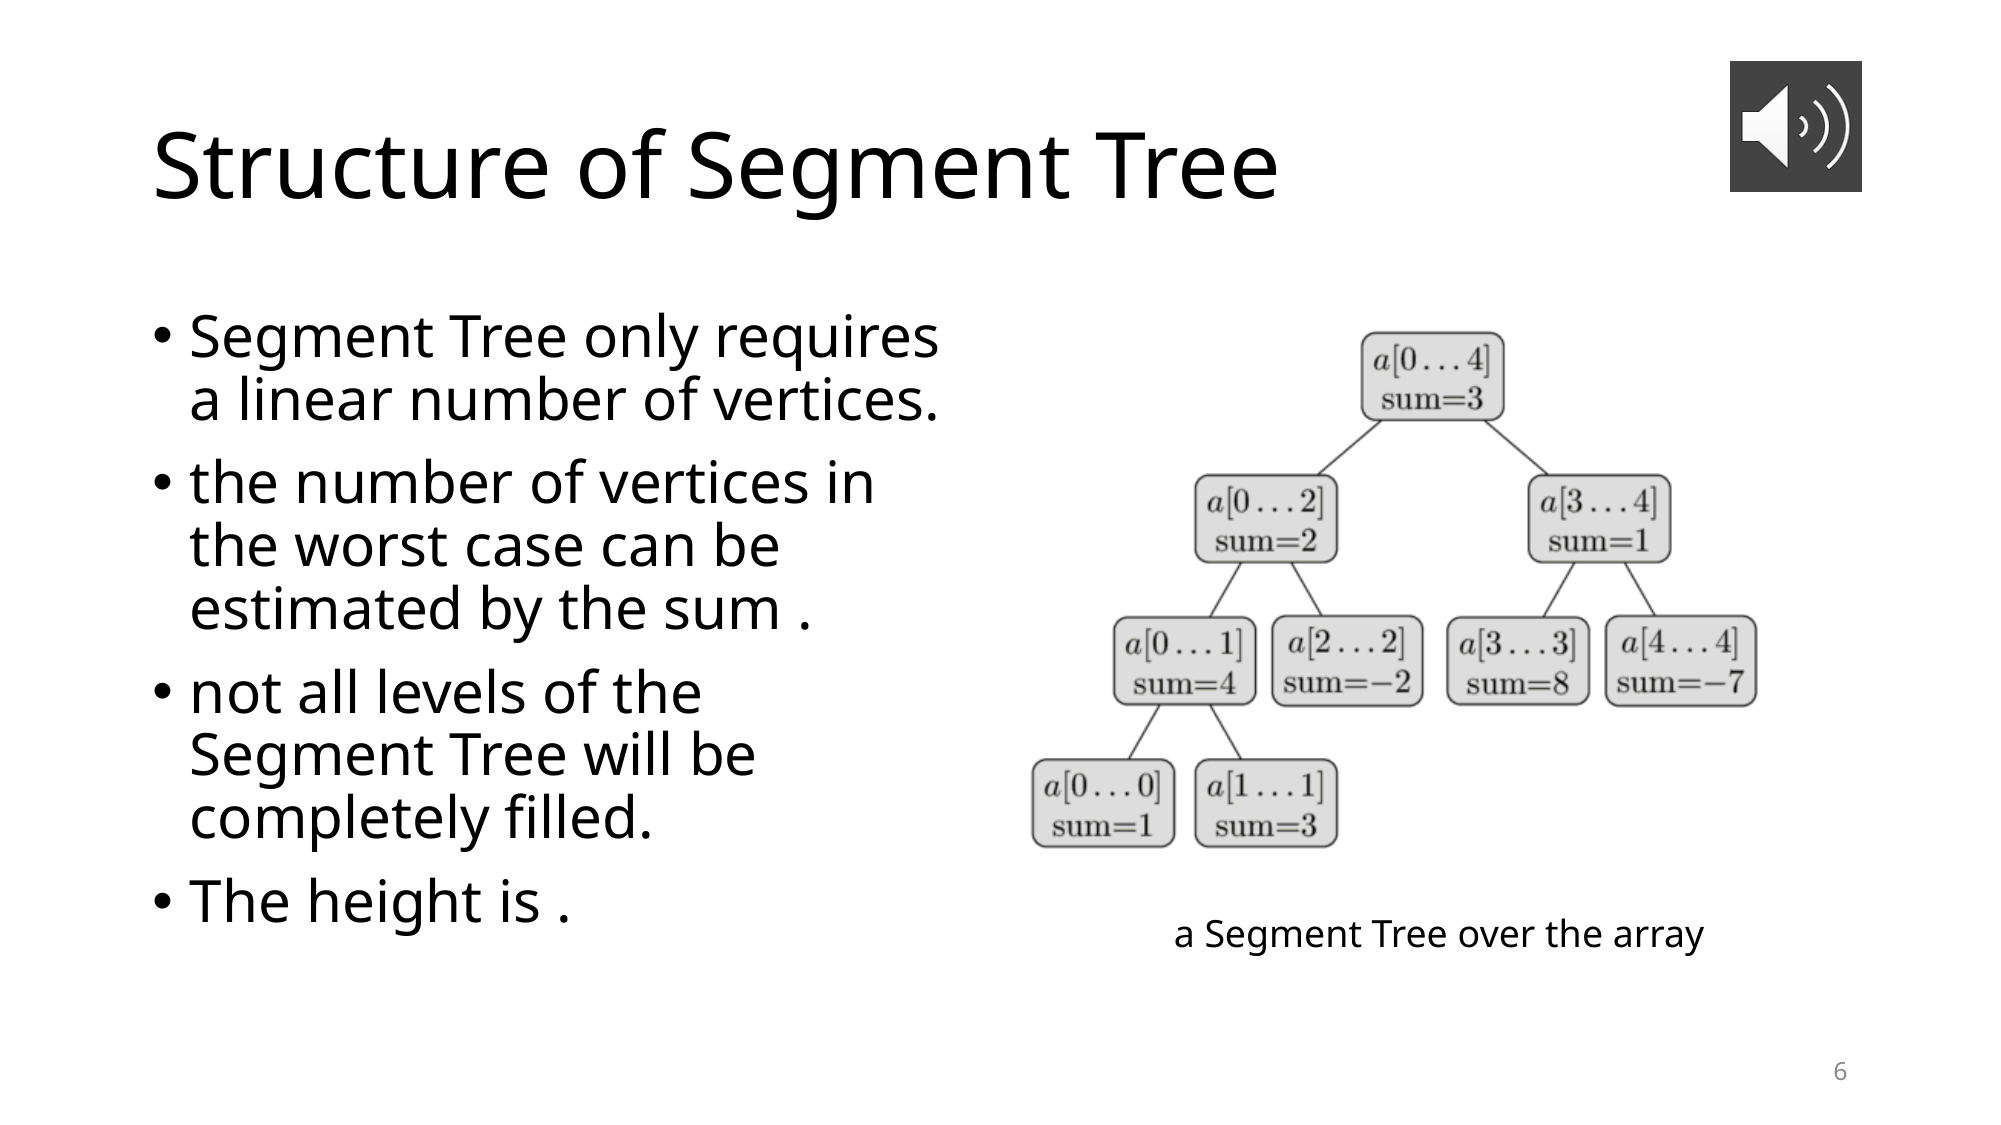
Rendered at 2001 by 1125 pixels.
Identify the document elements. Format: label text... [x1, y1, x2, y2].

title Structure of Segment Tree [137, 59, 1863, 278]
slide_number 6 [1412, 1042, 1863, 1103]
picture [1729, 59, 1863, 194]
picture [999, 299, 1790, 881]
